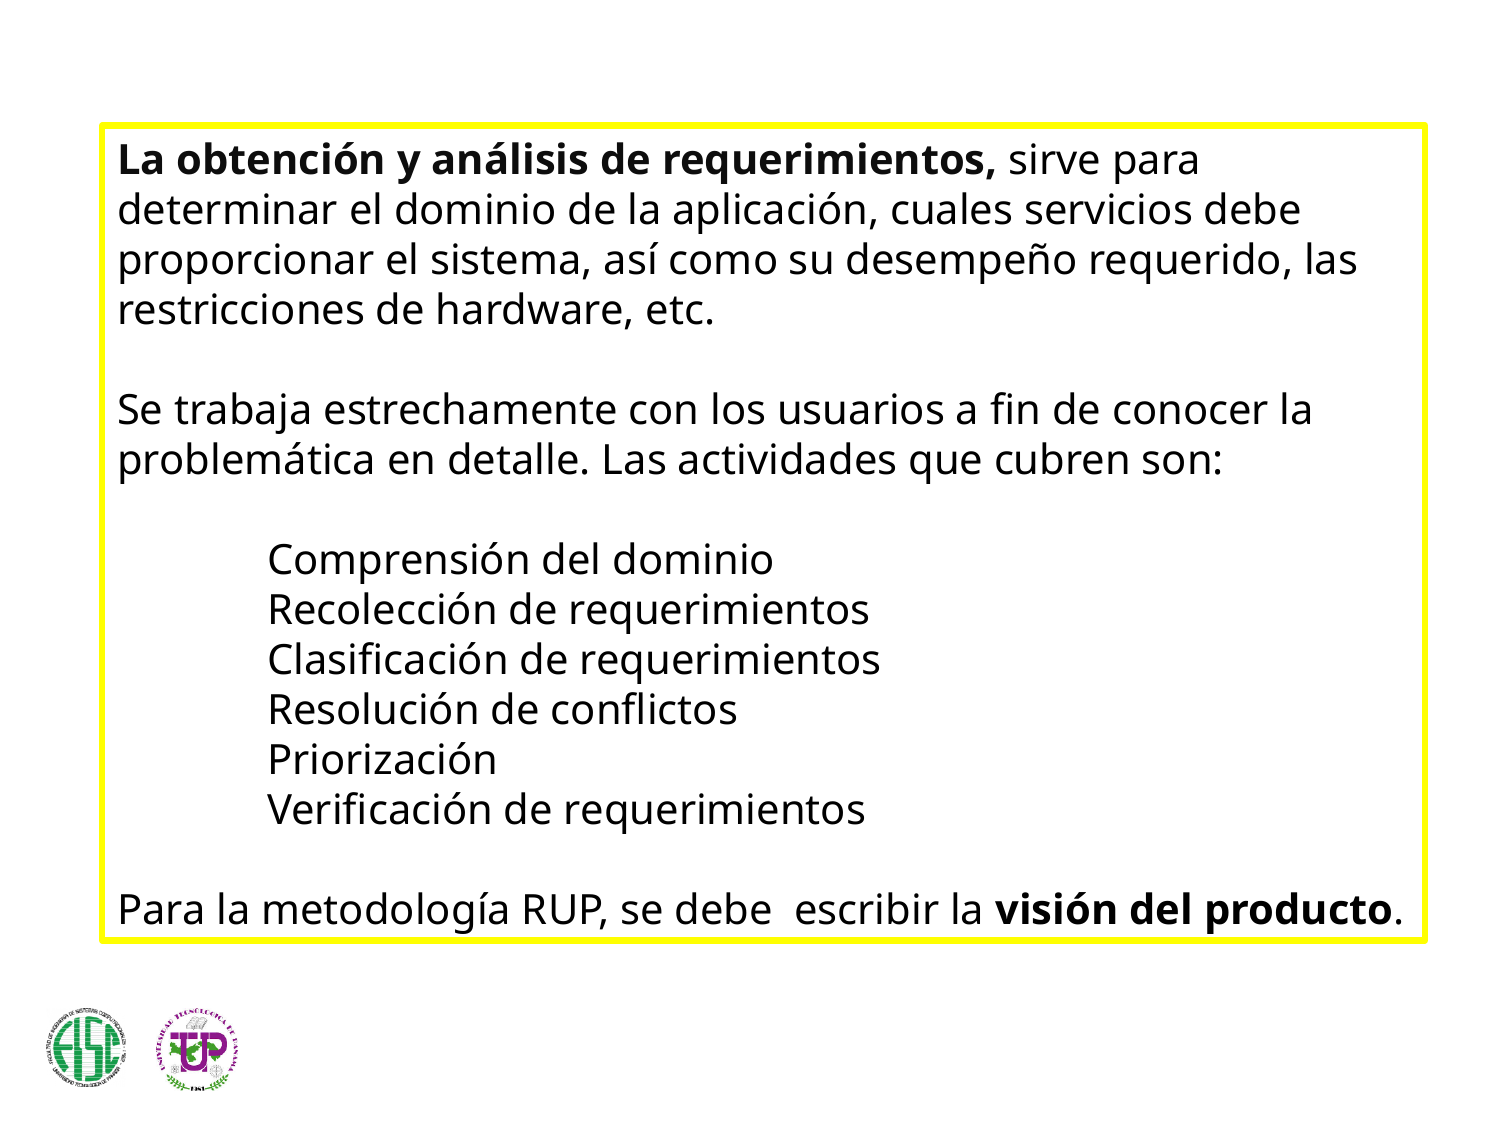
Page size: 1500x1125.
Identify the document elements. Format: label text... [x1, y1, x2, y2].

picture [46, 1008, 126, 1087]
picture [156, 1008, 238, 1091]
text_box La obtención y análisis de requerimientos, sirve para determinar el dominio de la aplicación, cuales servicios debe proporcionar el sistema, así como su desempeño requerido, las restricciones de hardware, etc. Se trabaja estrechamente con los usuarios a fin de conocer la problemática en detalle. Las actividades que cubren son: Comprensión del dominio Recolección de requerimientos Clasificación de requerimientos Resolución de conflictos Priorización Verificación de requerimientos Para la metodología RUP, se debe escribir la visión del producto. [102, 125, 1426, 941]
